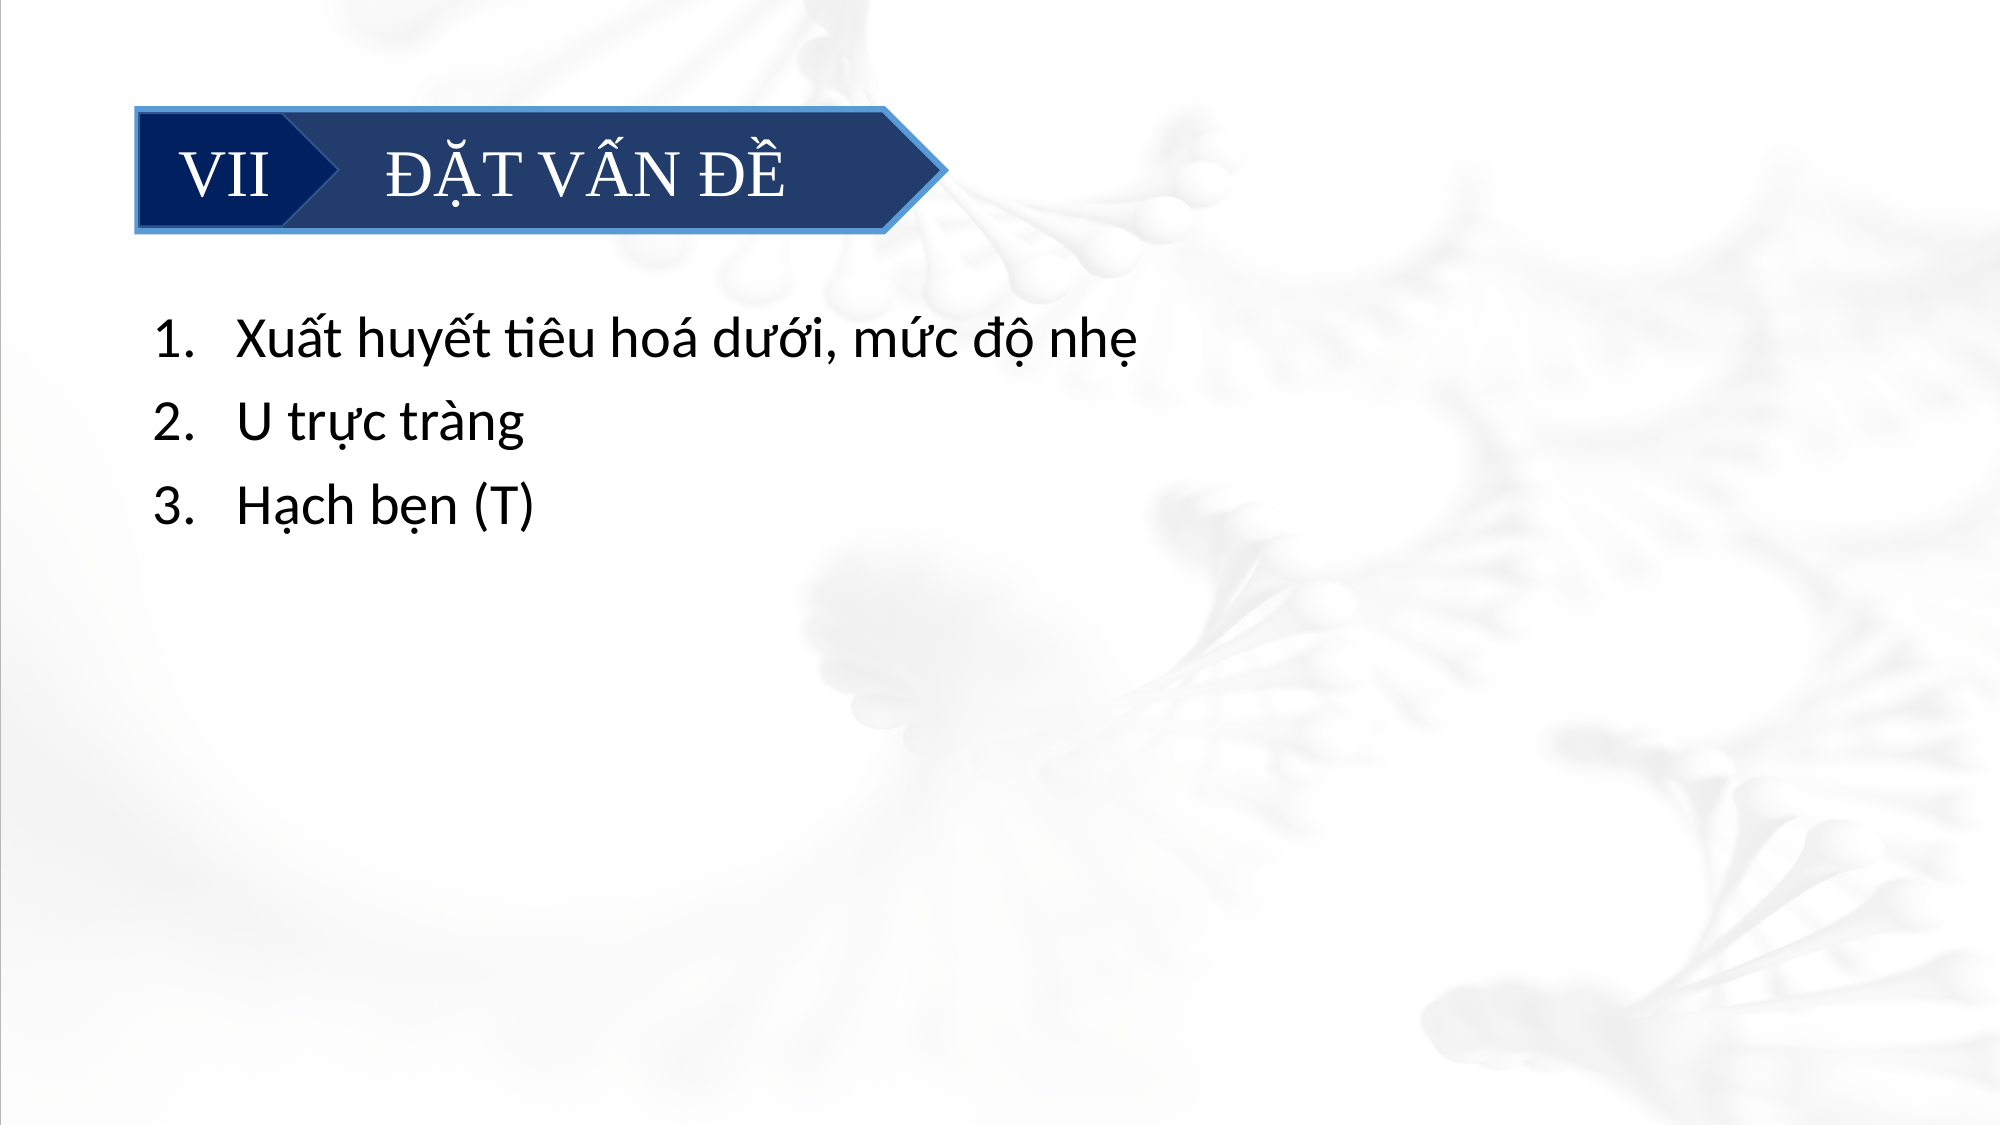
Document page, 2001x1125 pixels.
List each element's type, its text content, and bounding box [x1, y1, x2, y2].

list Xuất huyết tiêu hoá dưới, mức độ nhẹ U trực tràng Hạch bẹn (T) [137, 299, 1863, 1014]
text_box ĐẶT VẤN ĐỀ [136, 108, 947, 233]
text_box VII [138, 112, 341, 228]
